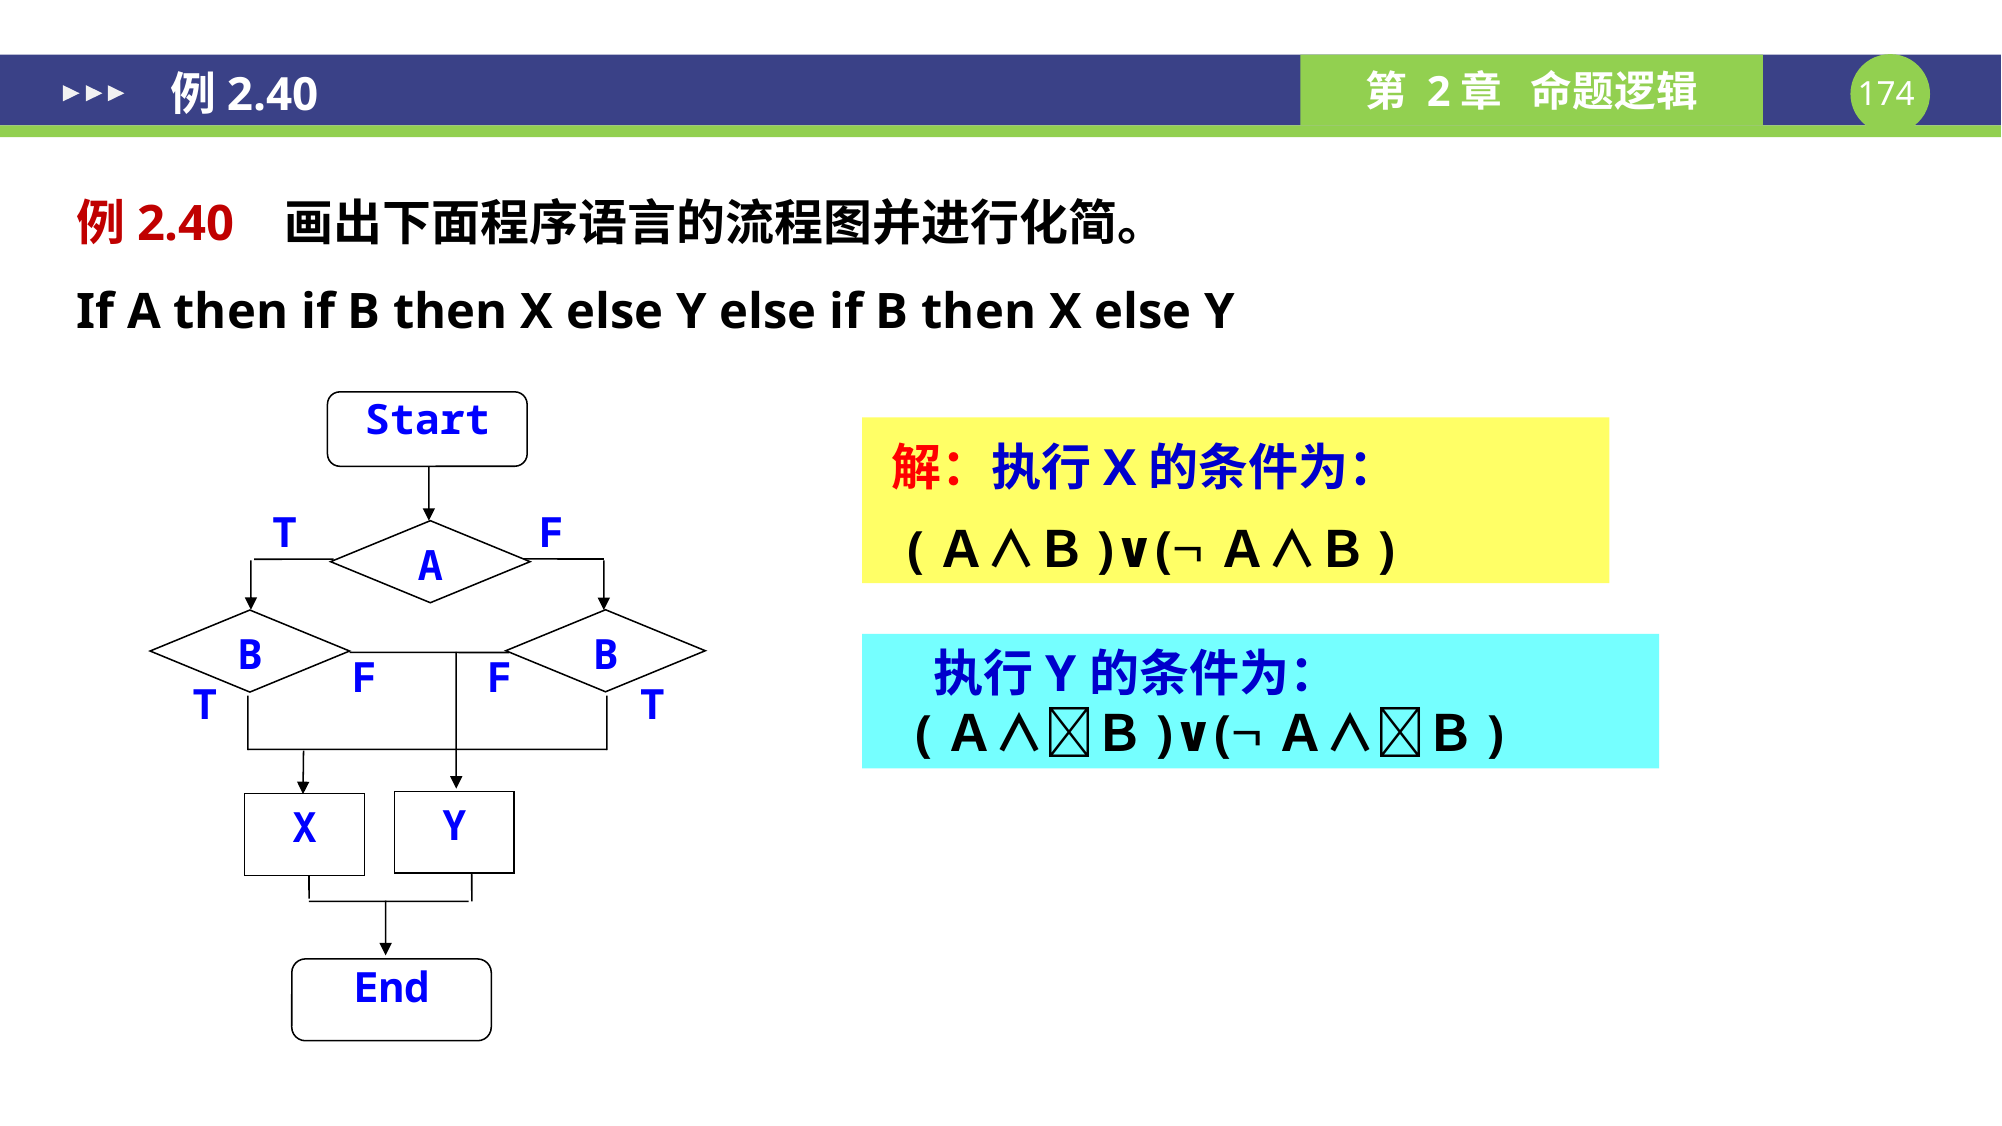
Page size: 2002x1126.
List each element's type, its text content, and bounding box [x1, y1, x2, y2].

text_box 解：执行X的条件为： (Ａ∧Ｂ)∨(Ａ∧Ｂ) [862, 417, 1610, 584]
text_box 执行Y的条件为： (Ａ∧Ｂ)∨(Ａ∧Ｂ) [862, 633, 1660, 769]
text_box 例2.40 [150, 16, 1473, 168]
list 例2.40 画出下面程序语言的流程图并进行化简。 If A then if B then X else Y else if B then X else Y [56, 151, 1415, 350]
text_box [149, 391, 706, 1041]
